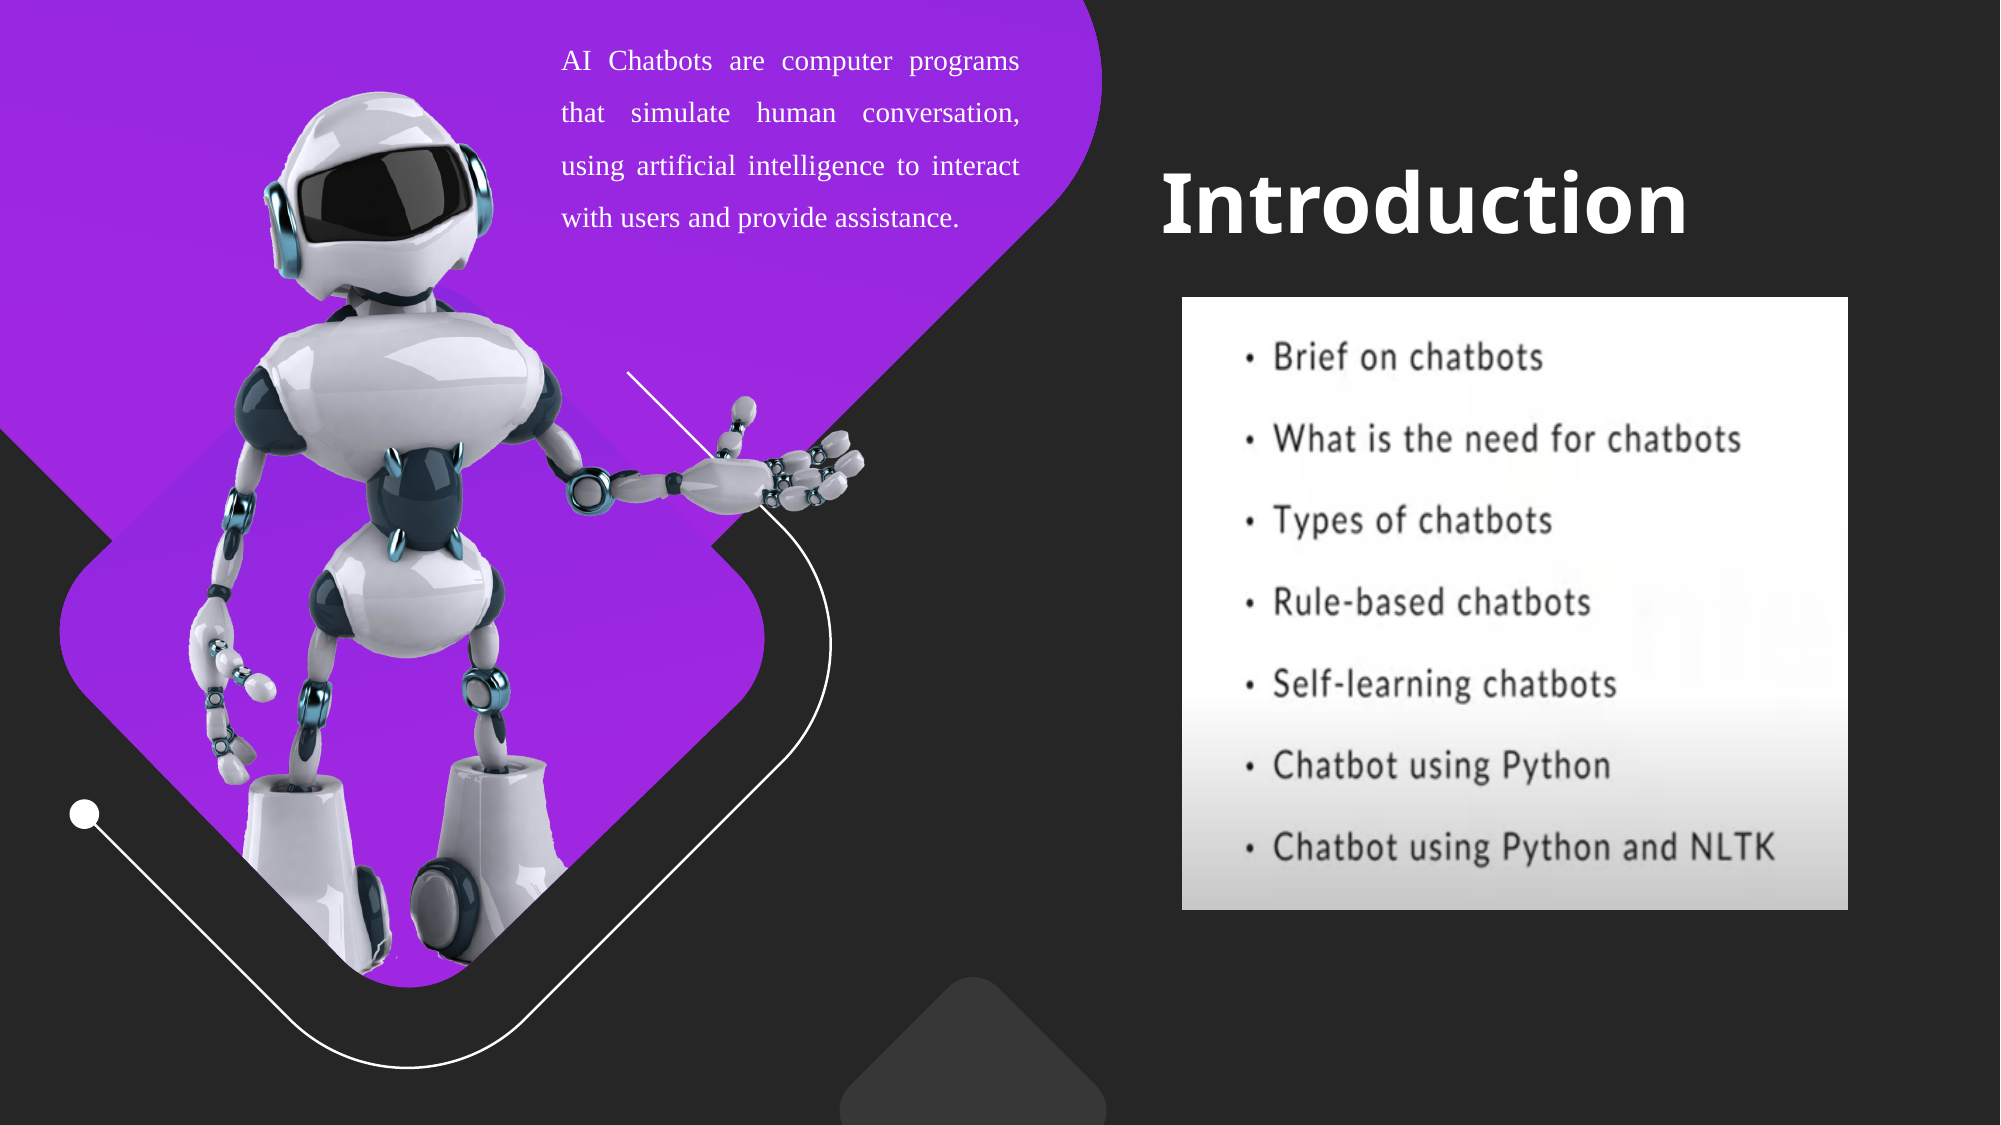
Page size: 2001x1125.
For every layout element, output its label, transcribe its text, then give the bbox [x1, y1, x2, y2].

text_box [124, 62, 894, 1035]
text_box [1146, 142, 1865, 336]
text_box [839, 977, 1107, 1125]
text_box [59, 591, 69, 672]
picture [1182, 297, 1848, 910]
text_box AI Chatbots are computer programs that simulate human conversation, using artificial intelligence to interact with users and provide assistance. [546, 16, 1036, 336]
text_box [0, 0, 1102, 498]
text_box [69, 372, 831, 1068]
